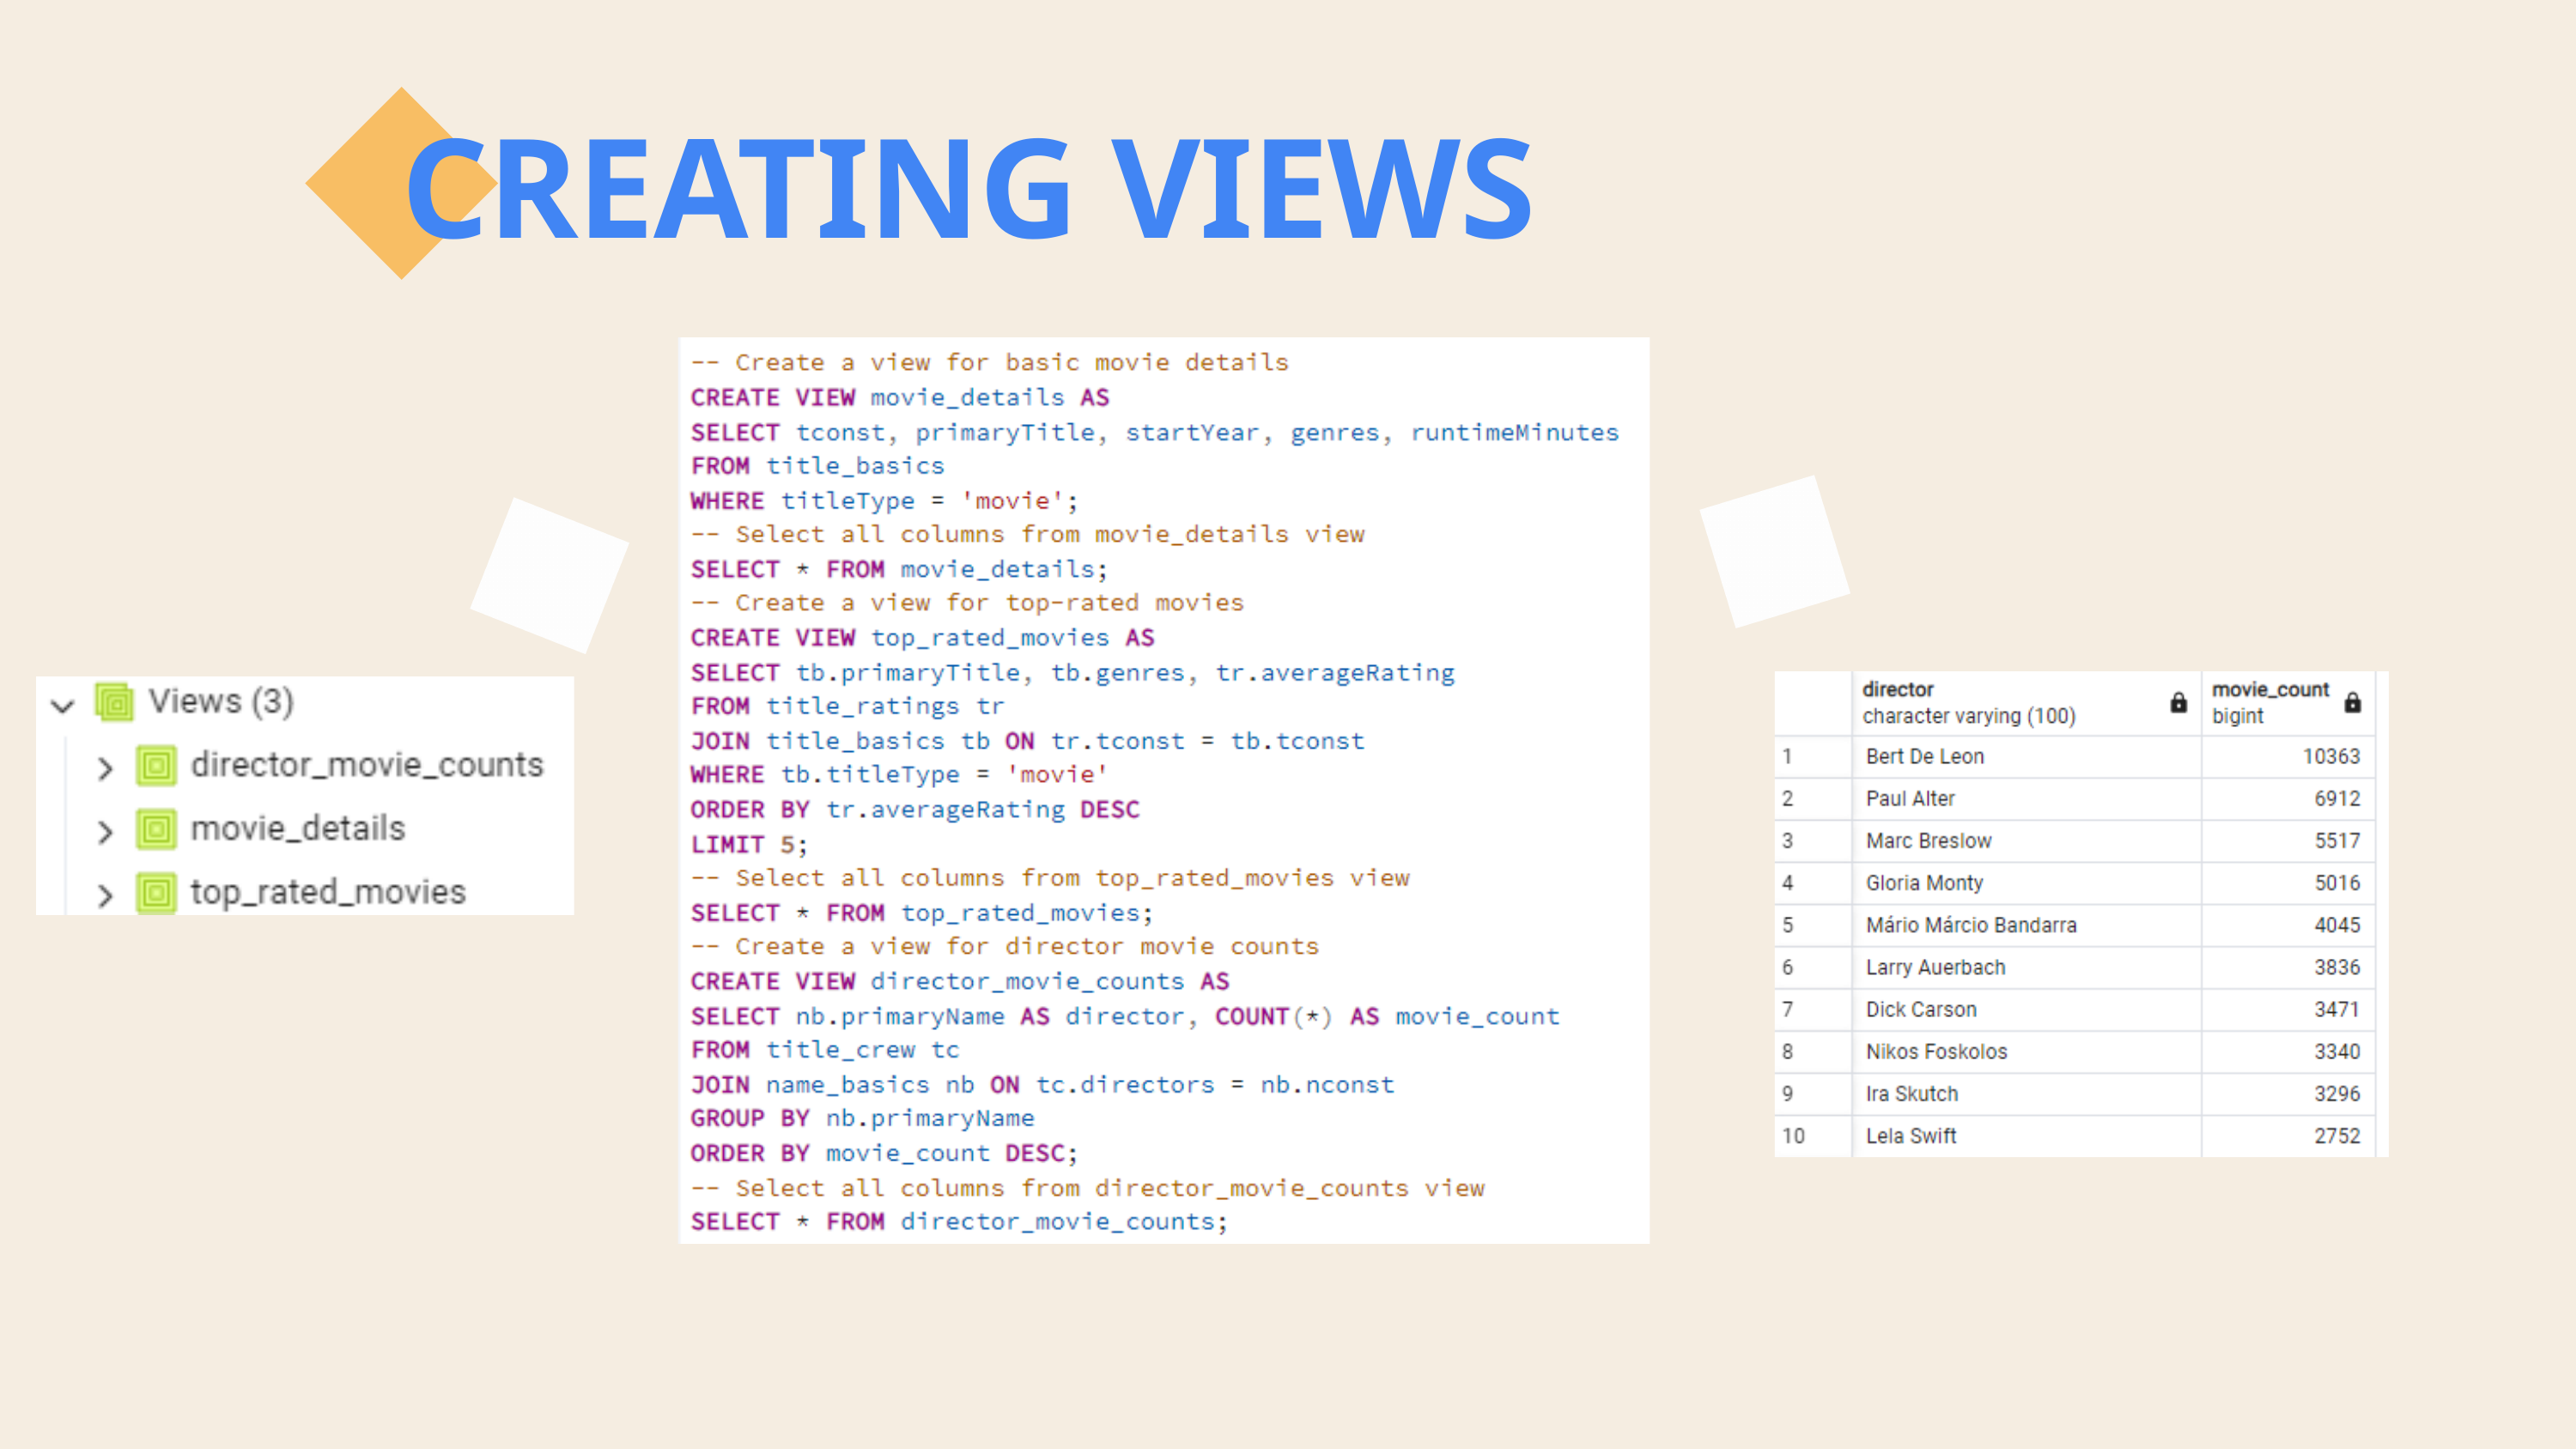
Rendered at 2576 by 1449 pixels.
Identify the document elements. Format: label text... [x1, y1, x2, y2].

picture [471, 498, 629, 653]
text_box [1774, 671, 2389, 1157]
picture [1700, 476, 1850, 627]
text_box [305, 86, 499, 281]
text_box [36, 676, 574, 915]
text_box [677, 337, 1650, 1244]
text_box CREATING VIEWS [502, 100, 1650, 266]
